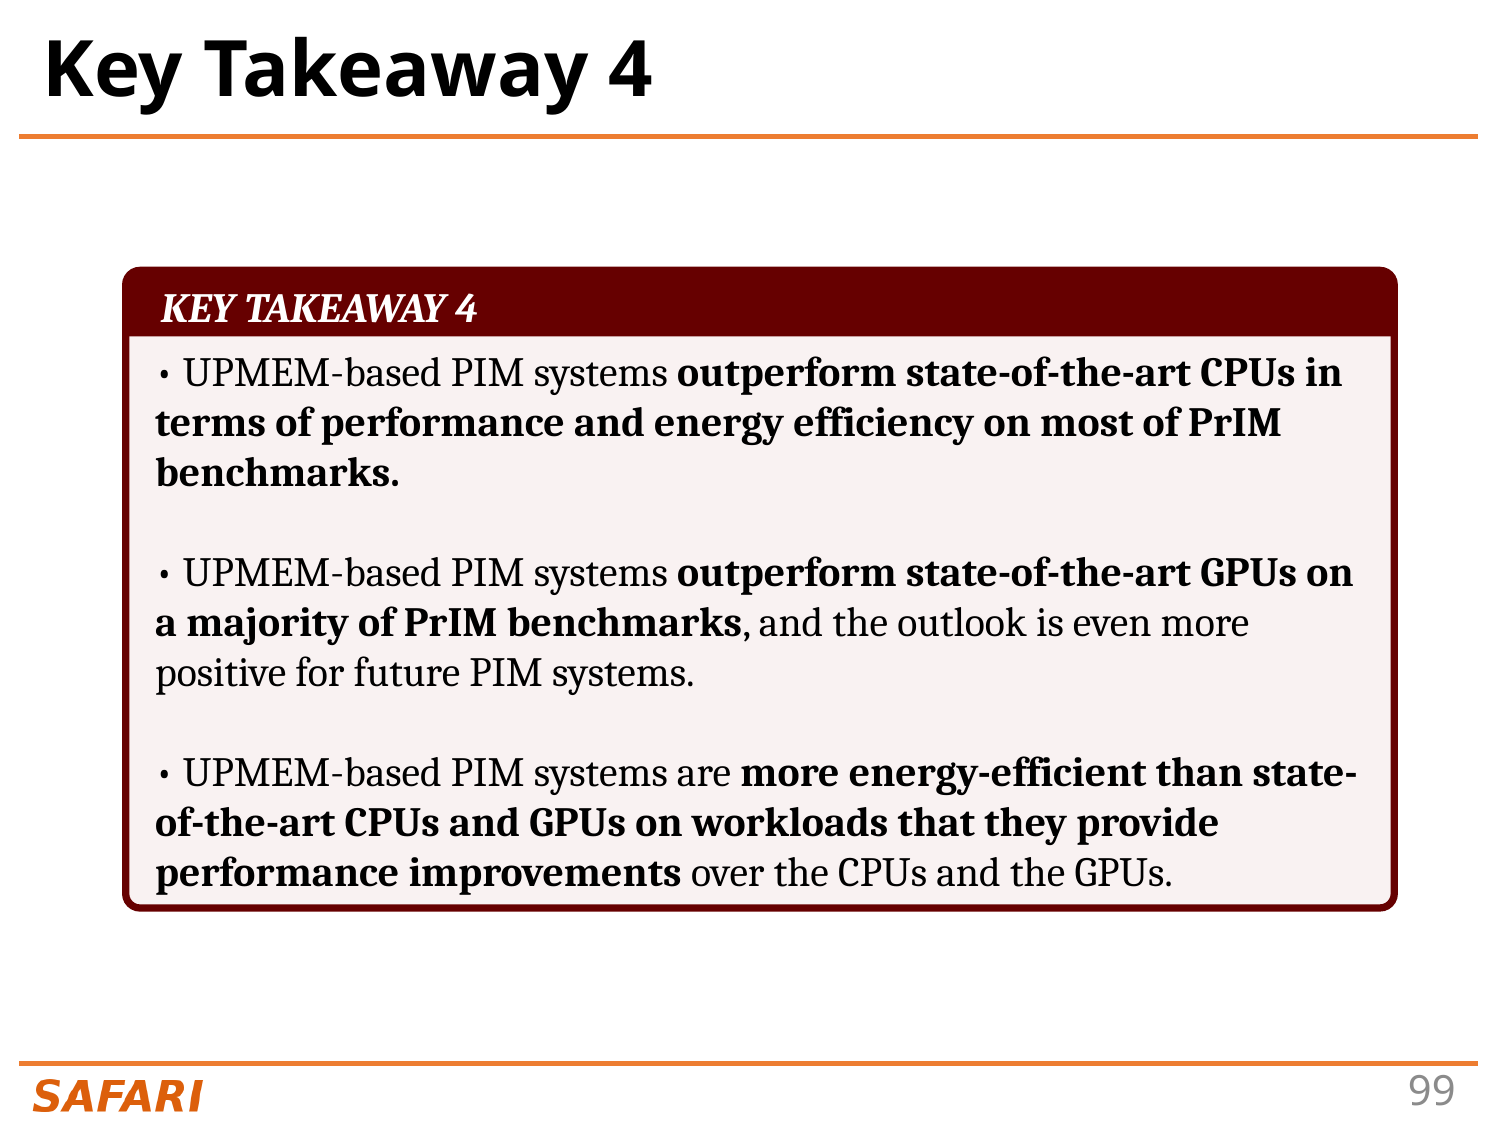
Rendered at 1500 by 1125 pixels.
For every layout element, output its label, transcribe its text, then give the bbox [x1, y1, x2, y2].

text_box KEY TAKEAWAY 4 [124, 269, 1396, 337]
title Key Takeaway 4 [27, 21, 1487, 122]
text_box • UPMEM-based PIM systems outperform state-of-the-art CPUs in terms of performance and energy efficiency on most of PrIM benchmarks. • UPMEM-based PIM systems outperform state-of-the-art GPUs on a majority of PrIM benchmarks, and the outlook is even more positive for future PIM systems. • UPMEM-based PIM systems are more energy-efficient than state-of-the-art CPUs and GPUs on workloads that they provide performance improvements over the CPUs and the GPUs. [125, 337, 1395, 903]
text_box [127, 903, 1392, 910]
picture [31, 1070, 209, 1122]
